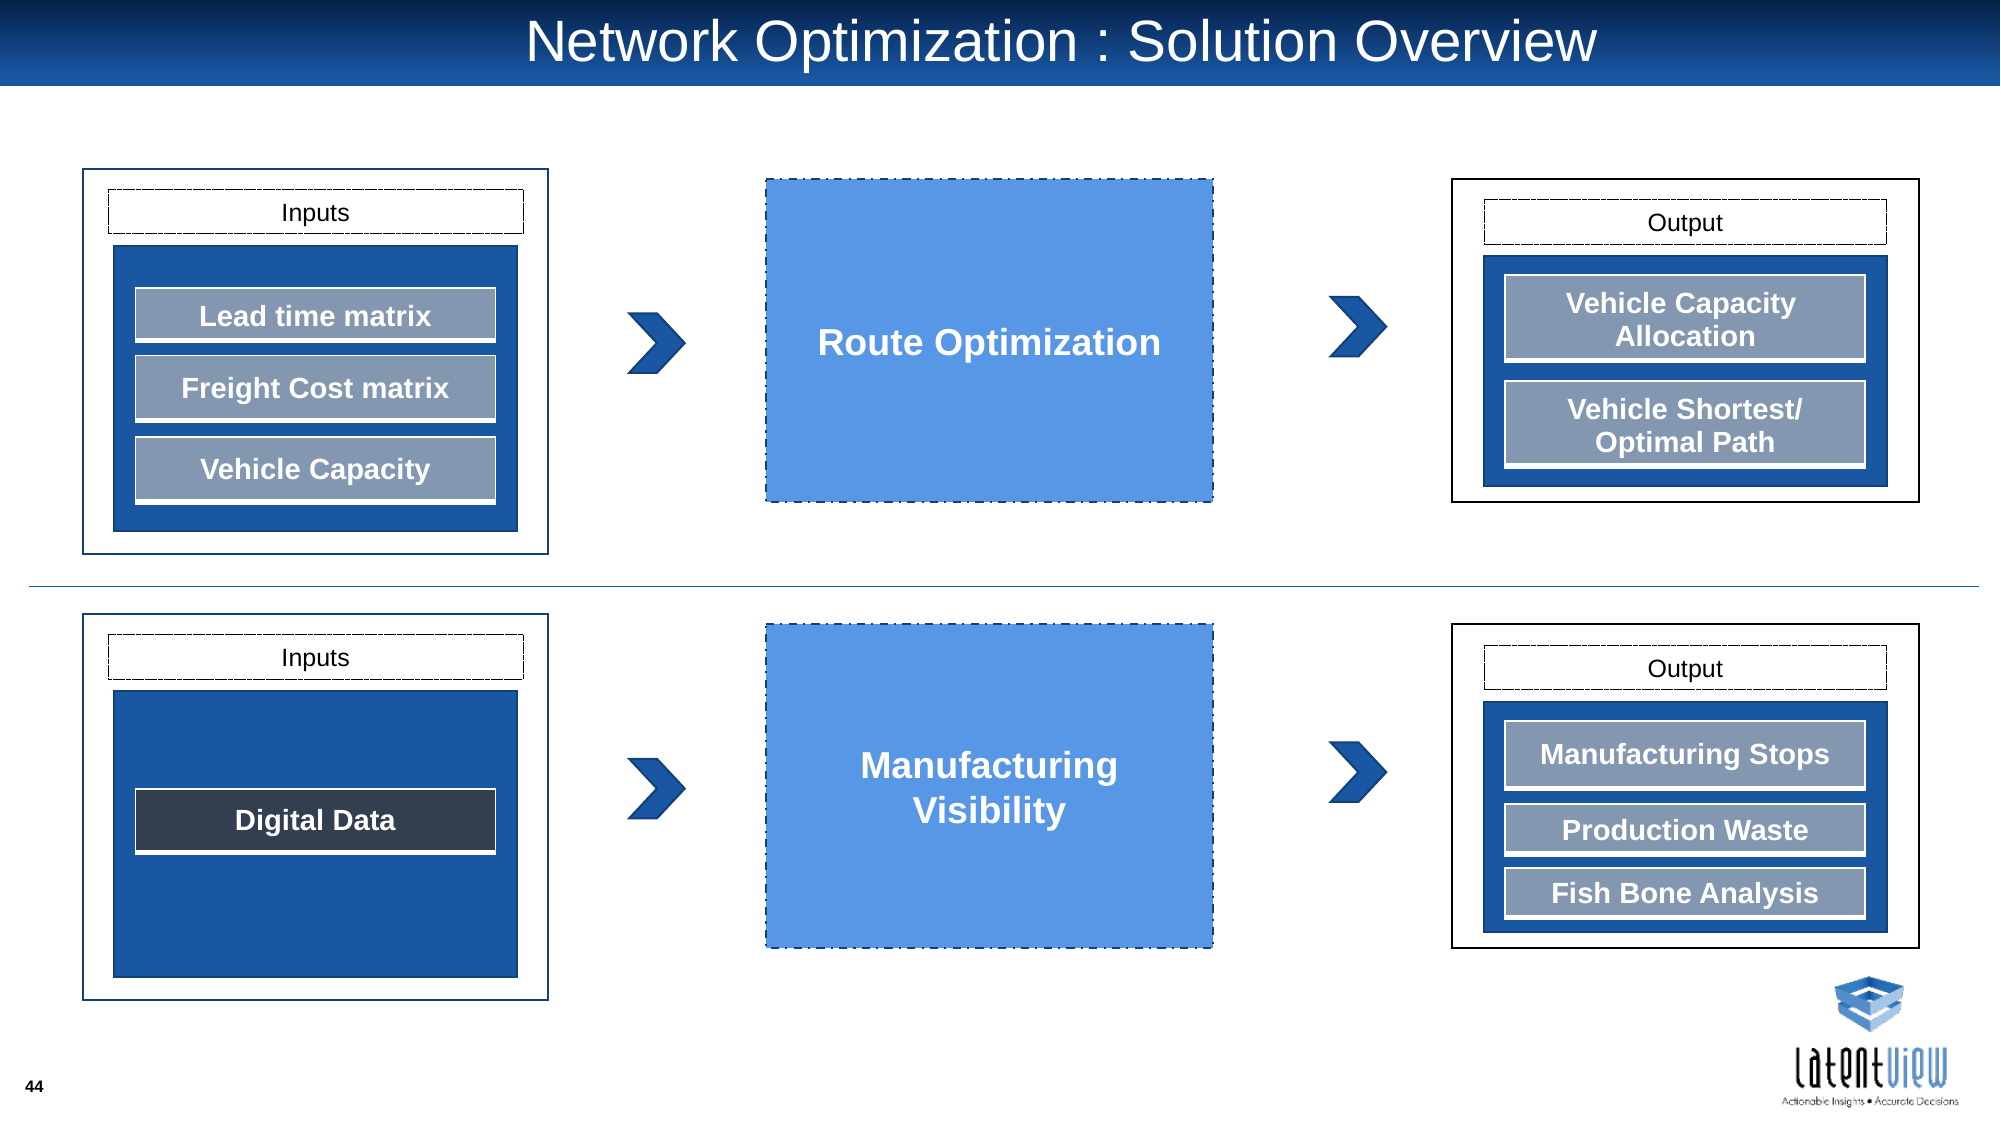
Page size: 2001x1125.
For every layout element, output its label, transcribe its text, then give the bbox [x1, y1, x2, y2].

text_box [1483, 701, 1888, 933]
table_header Production Waste [1506, 805, 1864, 851]
table_header Manufacturing Stops [1506, 722, 1864, 786]
text_box [1328, 741, 1388, 803]
text_box Output [1484, 645, 1887, 690]
text_box [1451, 178, 1920, 503]
table_header Vehicle Capacity [136, 438, 495, 499]
text_box [1451, 623, 1920, 949]
text_box [1483, 255, 1888, 487]
text_box Route Optimization [765, 178, 1214, 503]
text_box Manufacturing Visibility [765, 623, 1214, 949]
text_box [113, 690, 518, 978]
table_header Freight Cost matrix [136, 356, 495, 418]
table_header Digital Data [136, 790, 495, 850]
text_box [626, 757, 687, 820]
text_box [82, 613, 549, 1001]
table_header Fish Bone Analysis [1506, 869, 1864, 915]
text_box [82, 168, 549, 555]
picture [1754, 959, 1988, 1125]
text_box [113, 245, 518, 532]
table_header Vehicle Shortest/ Optimal Path [1506, 382, 1864, 463]
text_box [1328, 295, 1388, 358]
text_box Output [1484, 199, 1887, 245]
text_box Inputs [108, 634, 524, 680]
table_header Lead time matrix [136, 289, 495, 338]
title Network Optimization : Solution Overview [282, 13, 1842, 72]
table_header Vehicle Capacity Allocation [1506, 276, 1864, 358]
text_box [626, 312, 687, 374]
text_box Inputs [108, 189, 524, 234]
